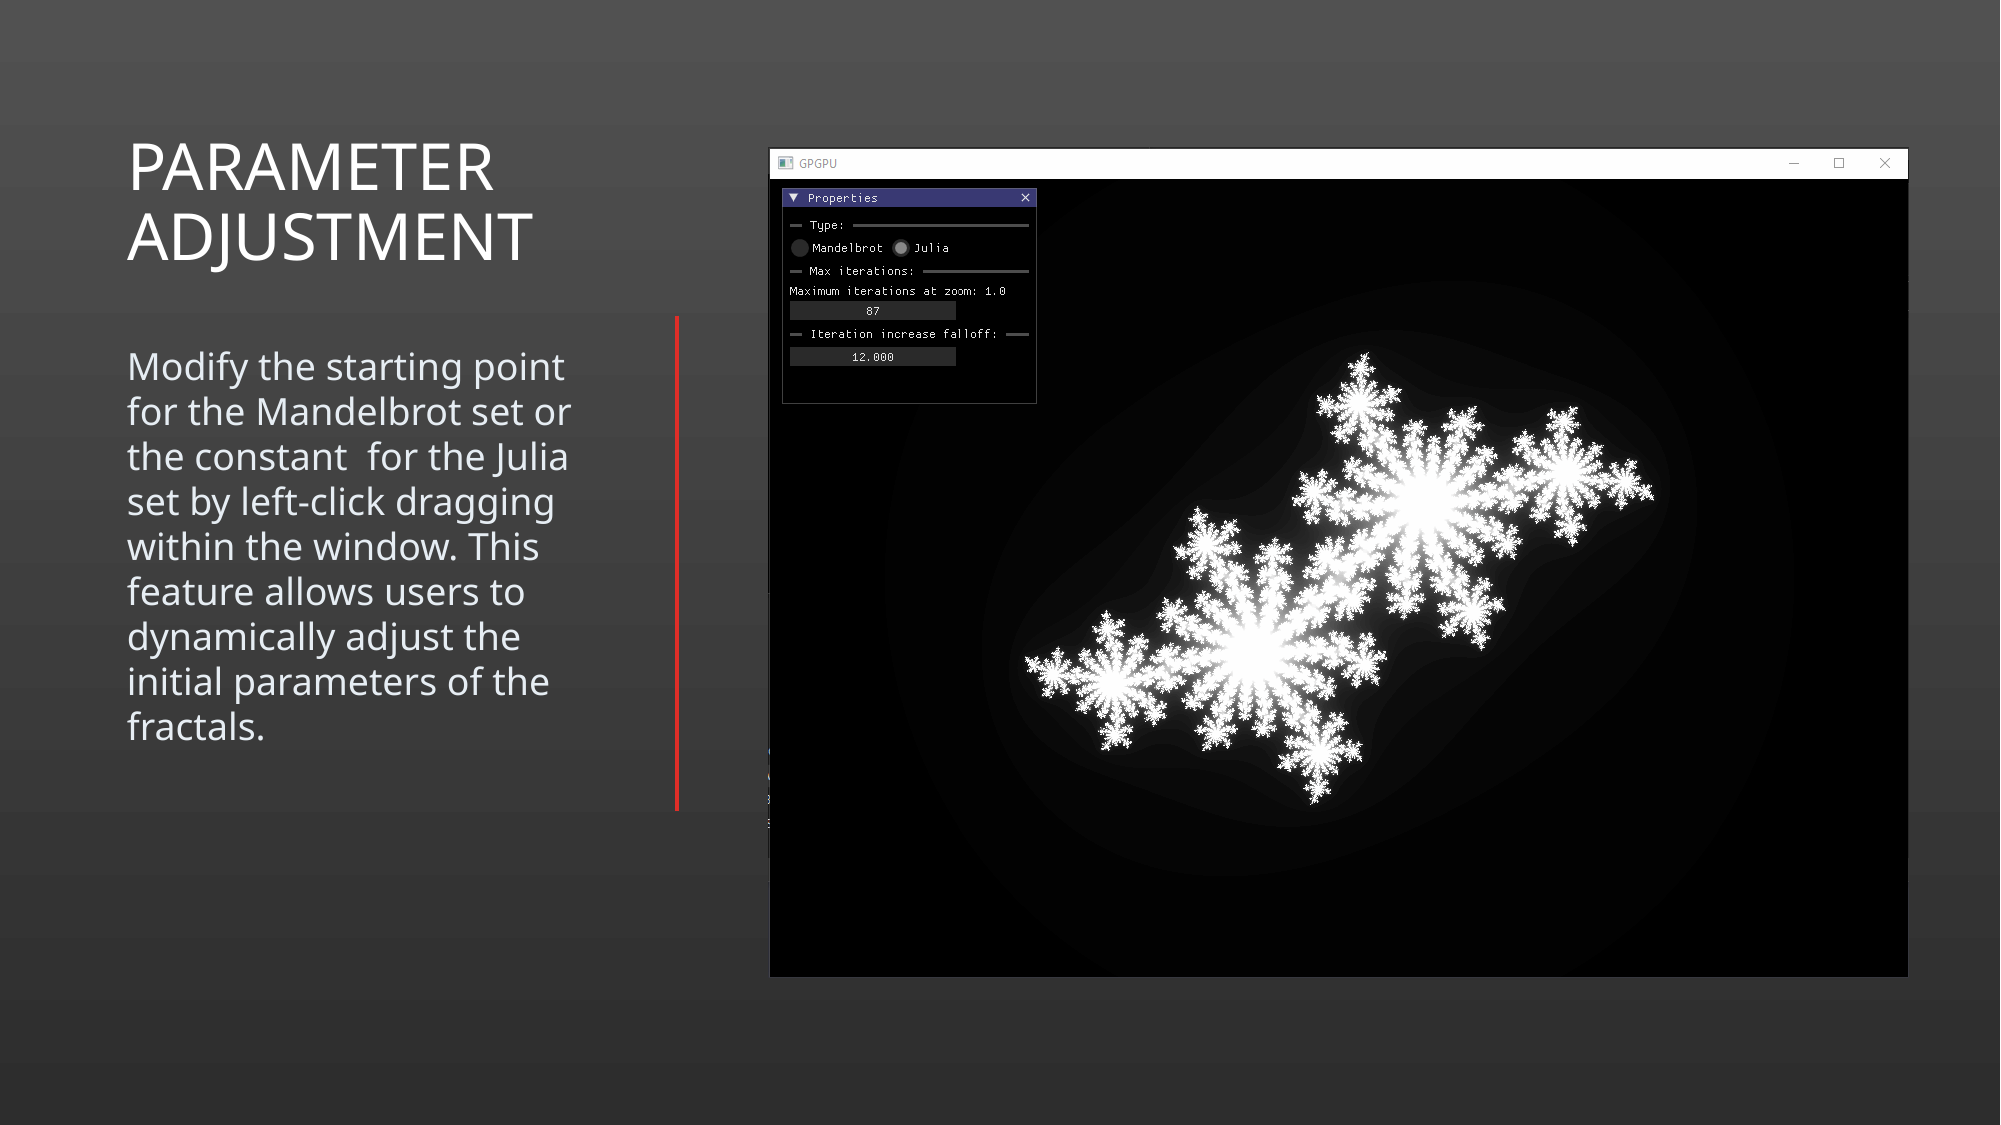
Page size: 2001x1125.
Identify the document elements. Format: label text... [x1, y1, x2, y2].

title PARAMETER ADJUSTMENT [112, 125, 633, 284]
picture [767, 147, 1910, 978]
text_box [0, 0, 2000, 1125]
